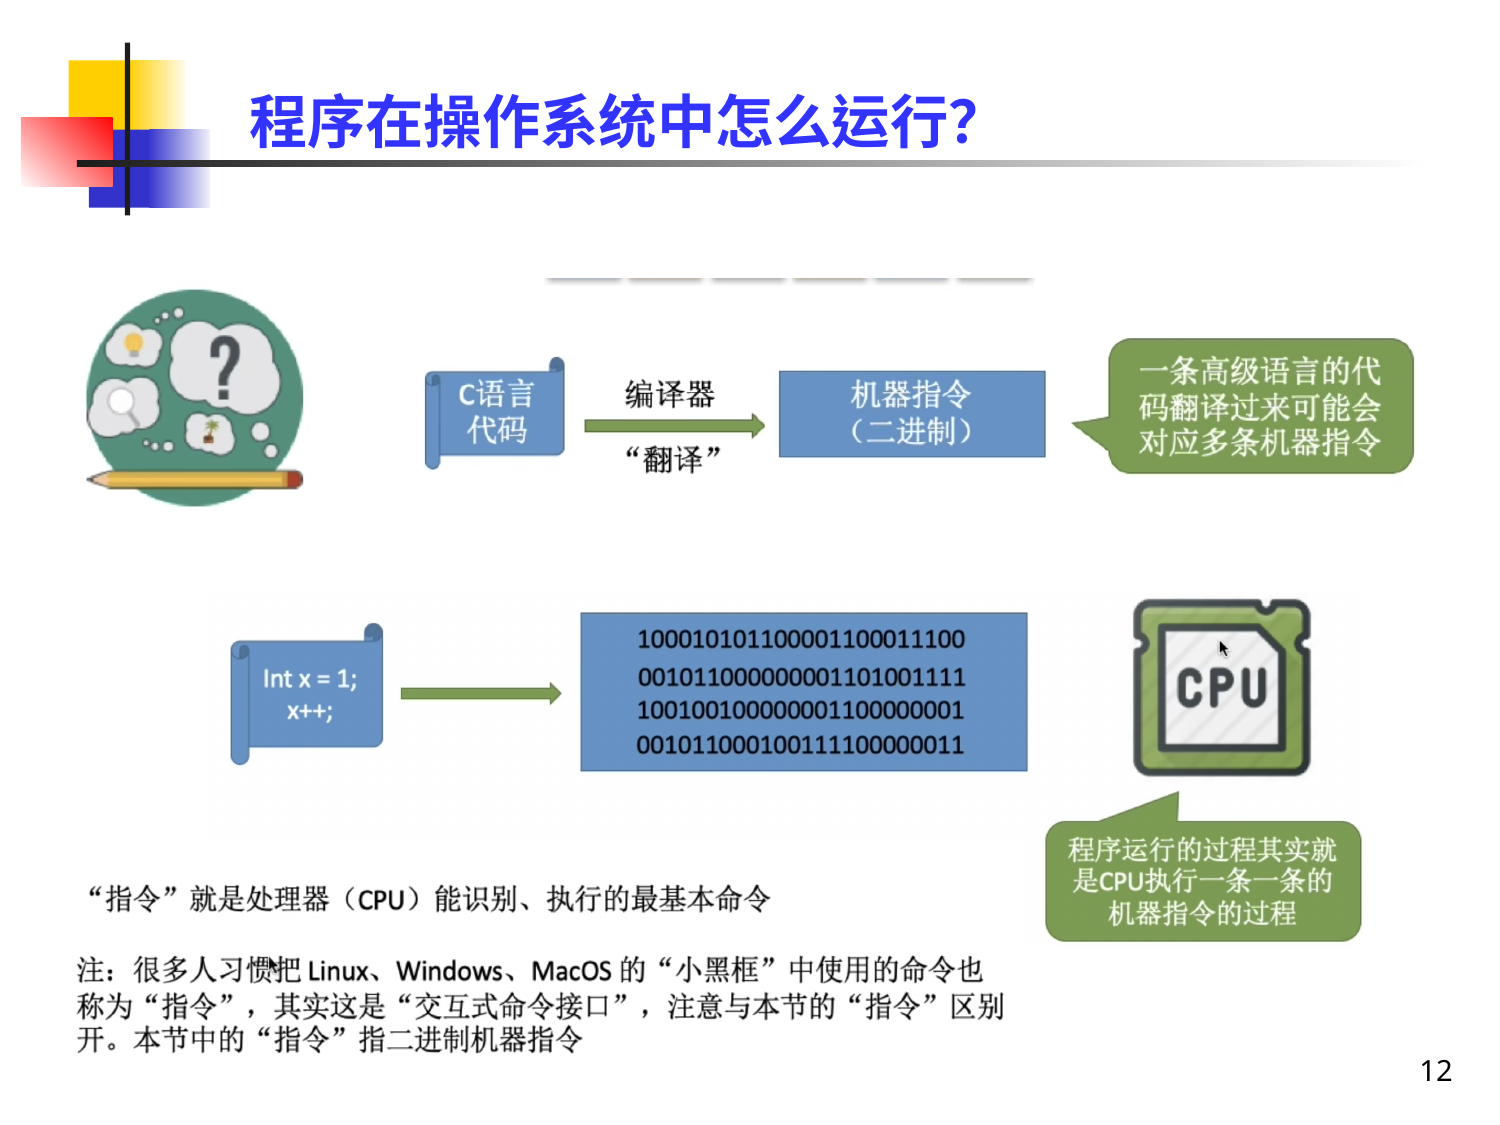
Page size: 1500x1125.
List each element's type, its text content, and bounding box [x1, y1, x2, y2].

picture [63, 278, 1424, 539]
text_box 程序在操作系统中怎么运行？ [234, 78, 1022, 163]
picture [29, 590, 1366, 1067]
slide_number 12 [1154, 1023, 1468, 1100]
